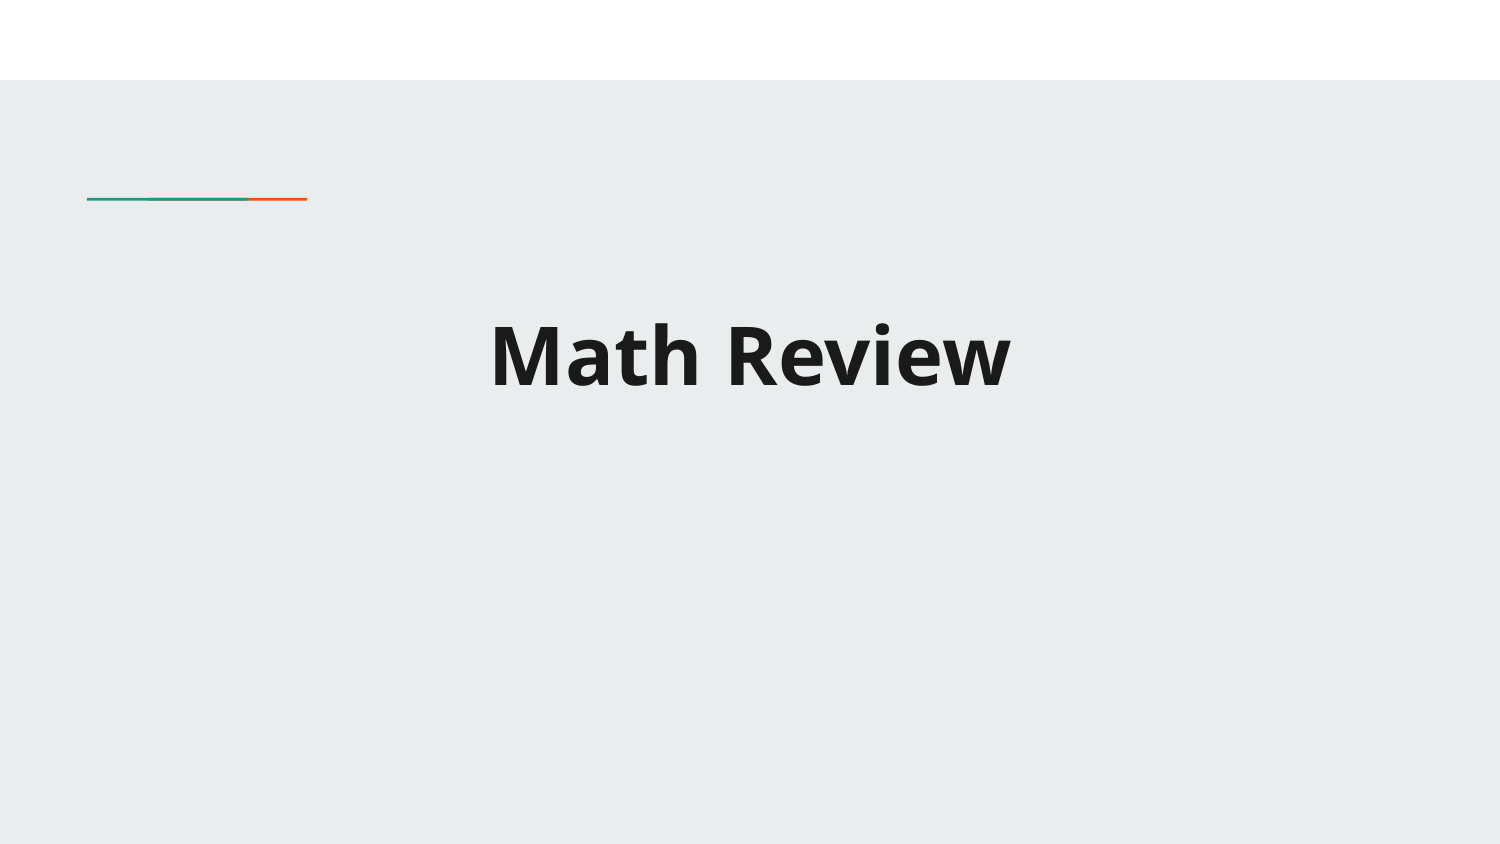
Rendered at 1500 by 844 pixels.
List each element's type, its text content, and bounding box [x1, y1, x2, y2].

title Math Review [119, 216, 1381, 490]
